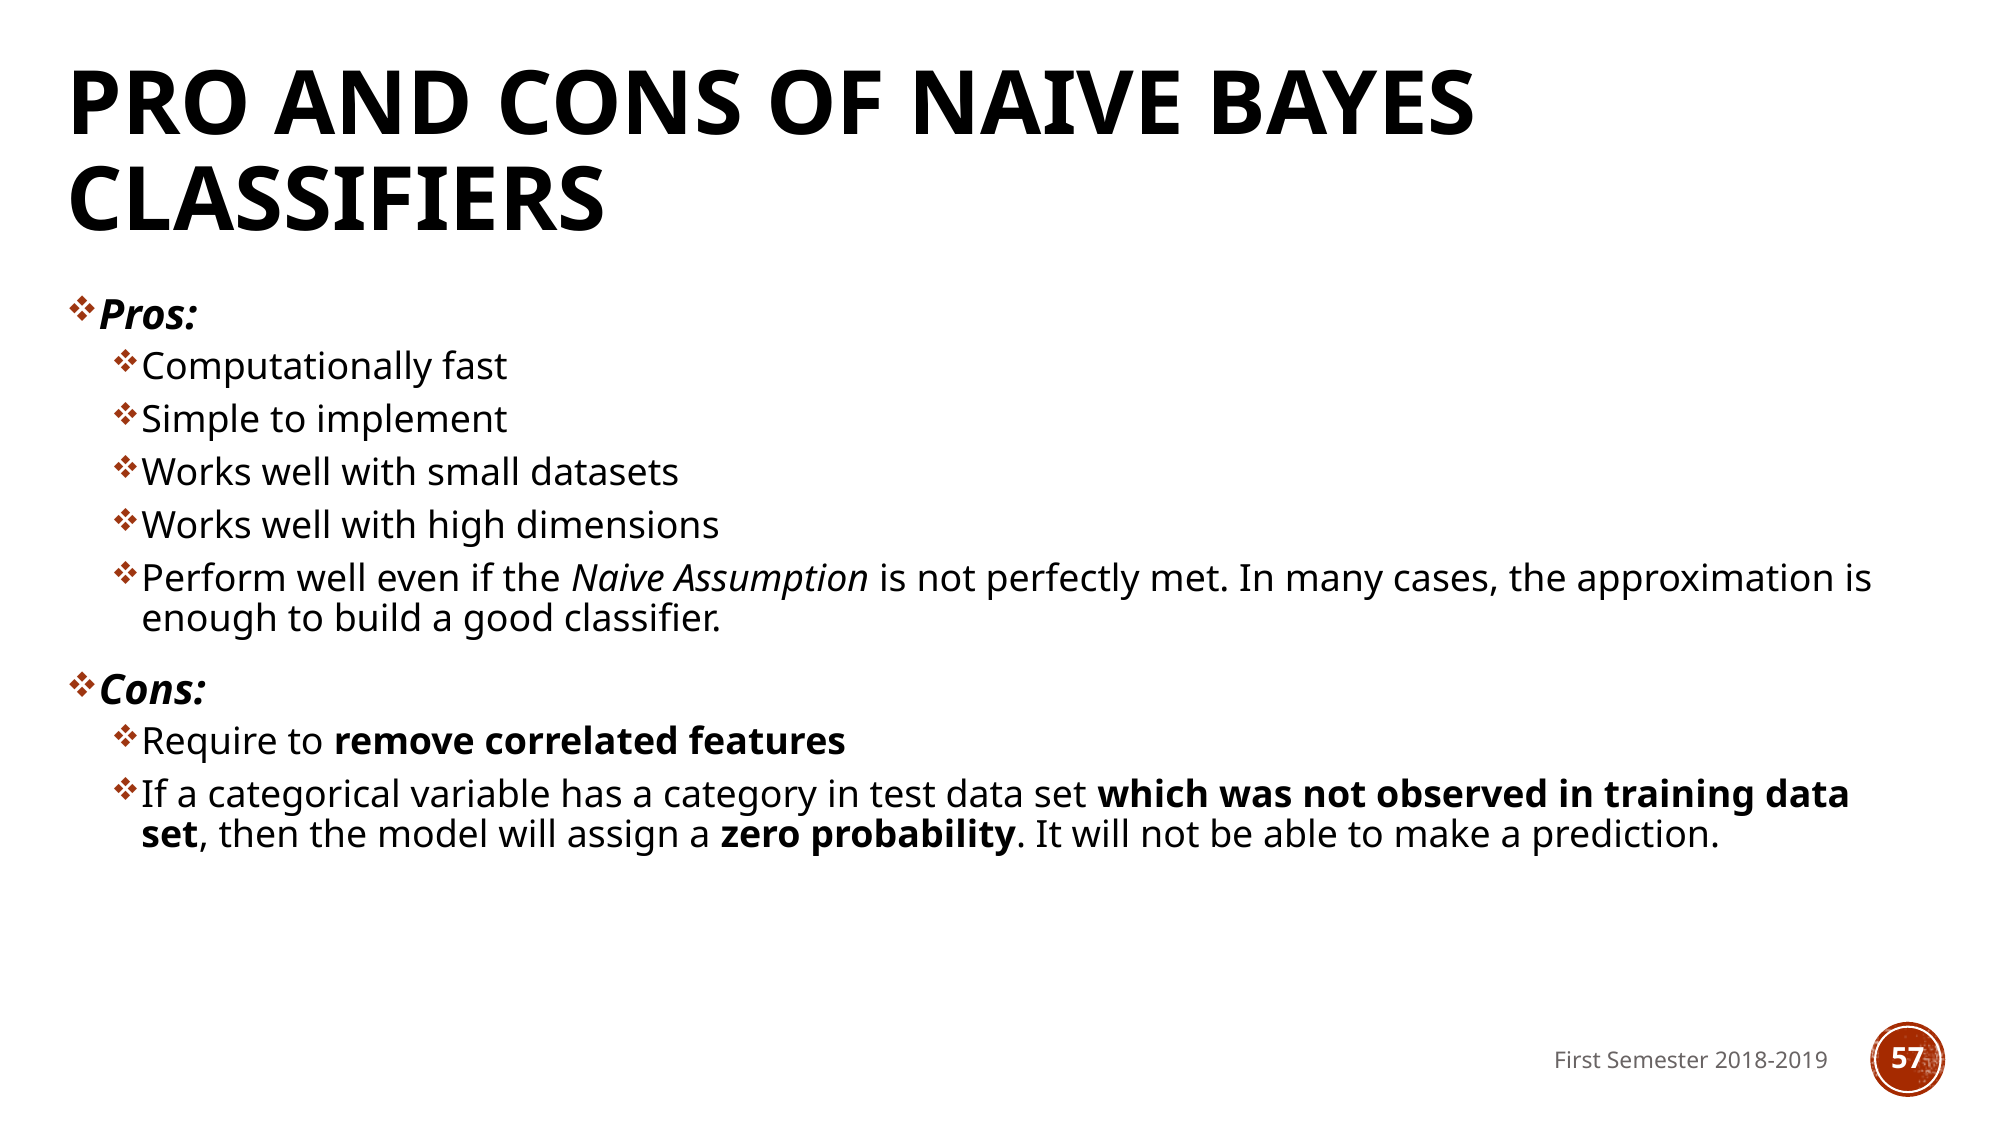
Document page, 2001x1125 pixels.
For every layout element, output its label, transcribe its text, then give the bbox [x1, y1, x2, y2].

title Pro and cons of Naive Bayes Classifiers [51, 49, 1920, 258]
slide_number First Semester 2018-2019 [1306, 1028, 1844, 1089]
list Pros: Computationally fast Simple to implement Works well with small datasets Works well with high dimensions Perform well even if the Naive Assumption is not perfectly met. In many cases, the approximation is enough to build a good classifier. Cons: Require to remove correlated features If a categorical variable has a category in test data set which was not observed in training data set, then the model will assign a zero probability. It will not be able to make a prediction. [51, 285, 1920, 1013]
slide_number 57 [1855, 1028, 1961, 1089]
